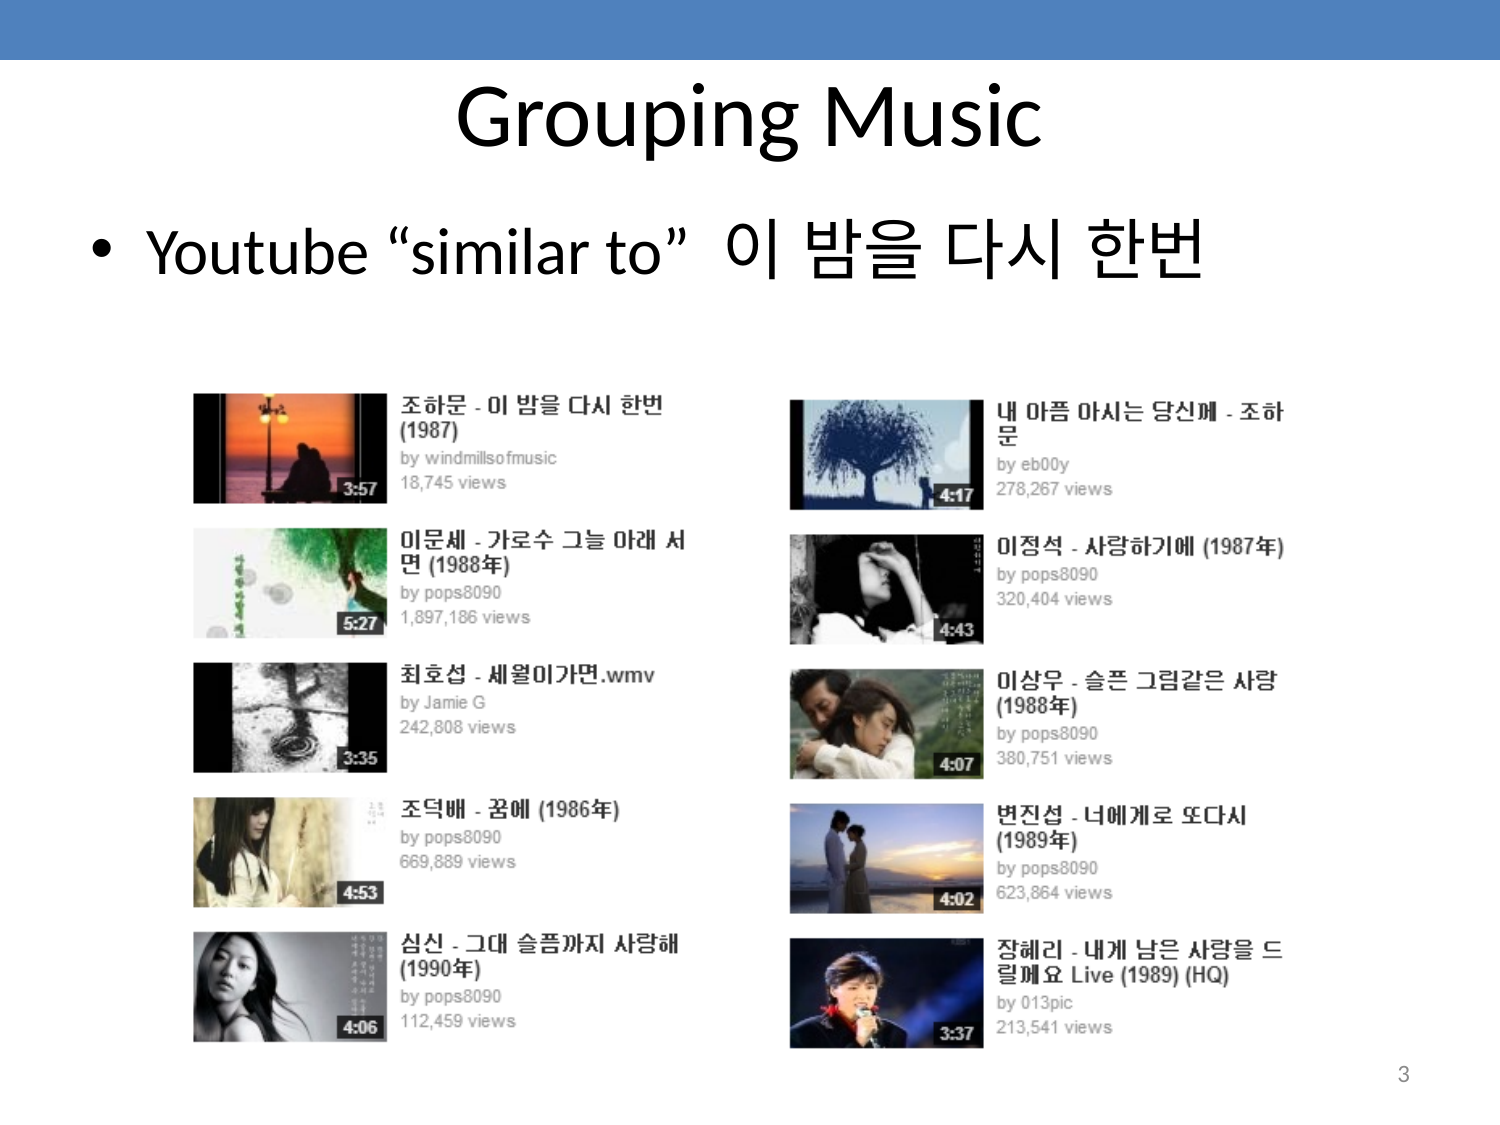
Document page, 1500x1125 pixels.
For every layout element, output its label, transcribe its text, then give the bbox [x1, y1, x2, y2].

title Grouping Music [75, 45, 1425, 175]
slide_number 3 [1074, 1042, 1425, 1103]
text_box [175, 384, 1313, 1060]
list Youtube “similar to” 이 밤을 다시 한번 [75, 200, 1425, 1005]
